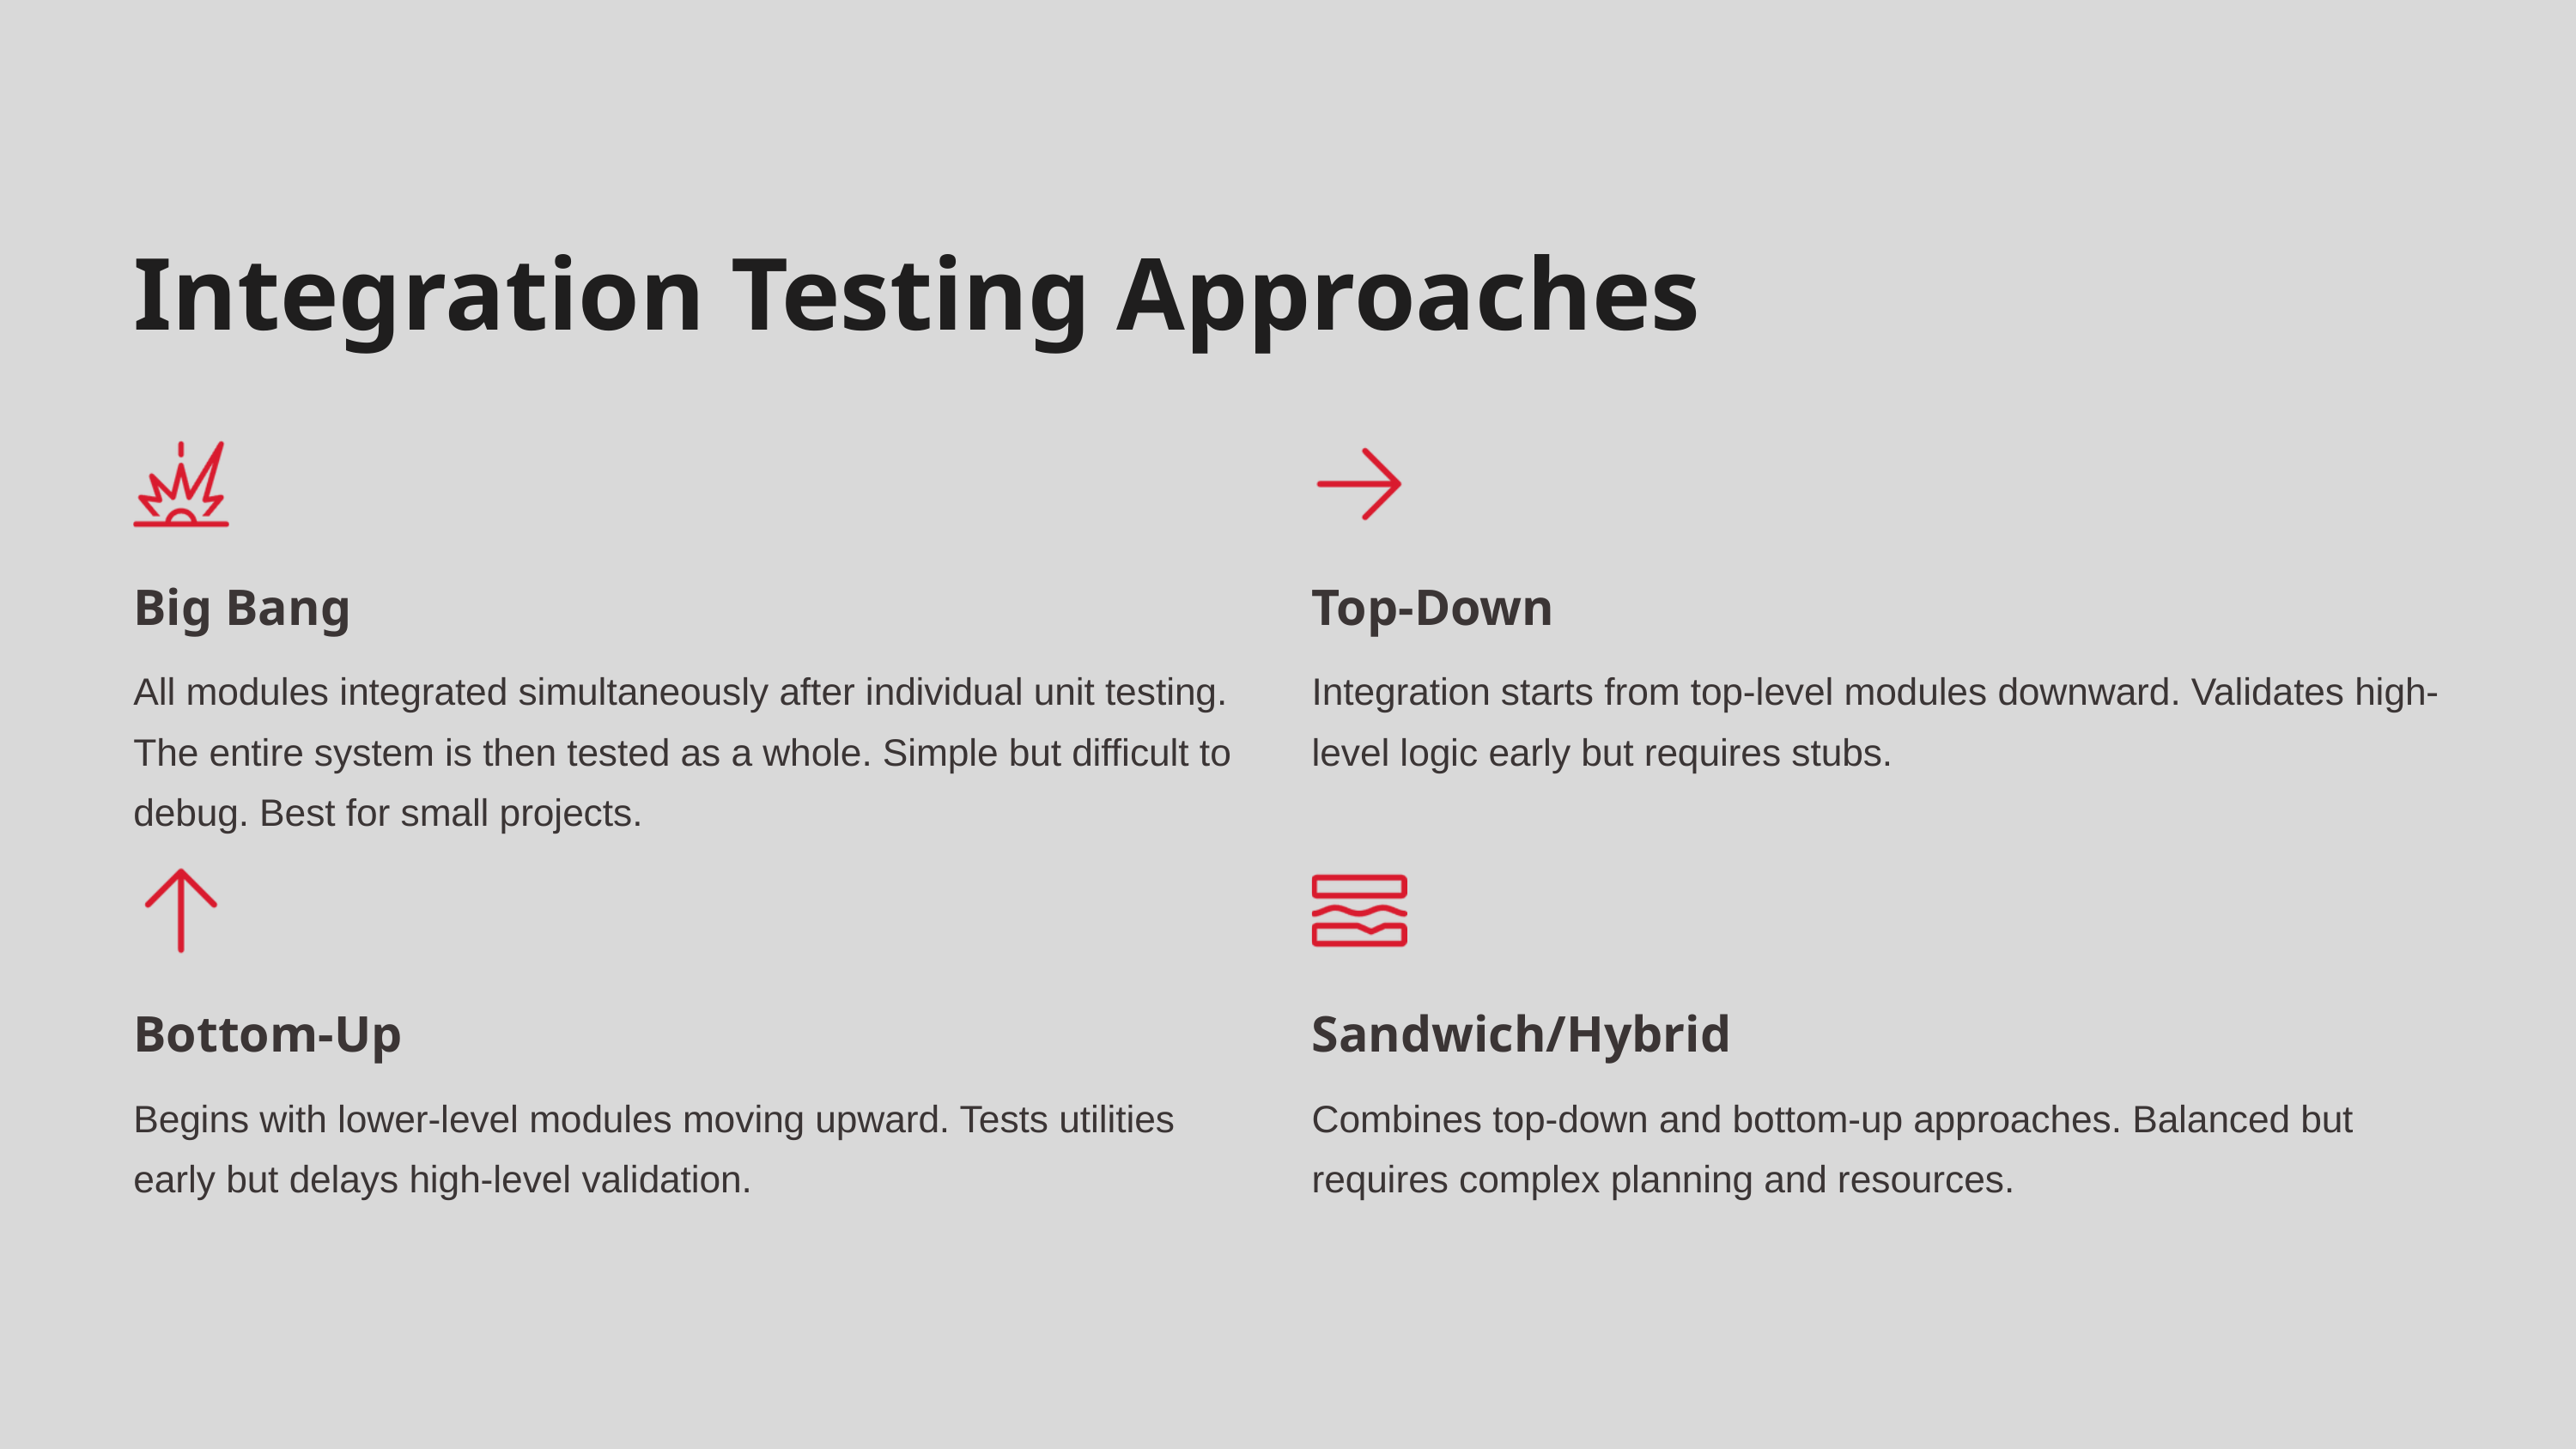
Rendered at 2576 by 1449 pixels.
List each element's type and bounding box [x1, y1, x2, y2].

text_box [1311, 863, 1408, 959]
text_box [133, 436, 229, 532]
text_box [1311, 436, 1408, 532]
text_box [133, 863, 229, 959]
text_box [0, 0, 2576, 1449]
